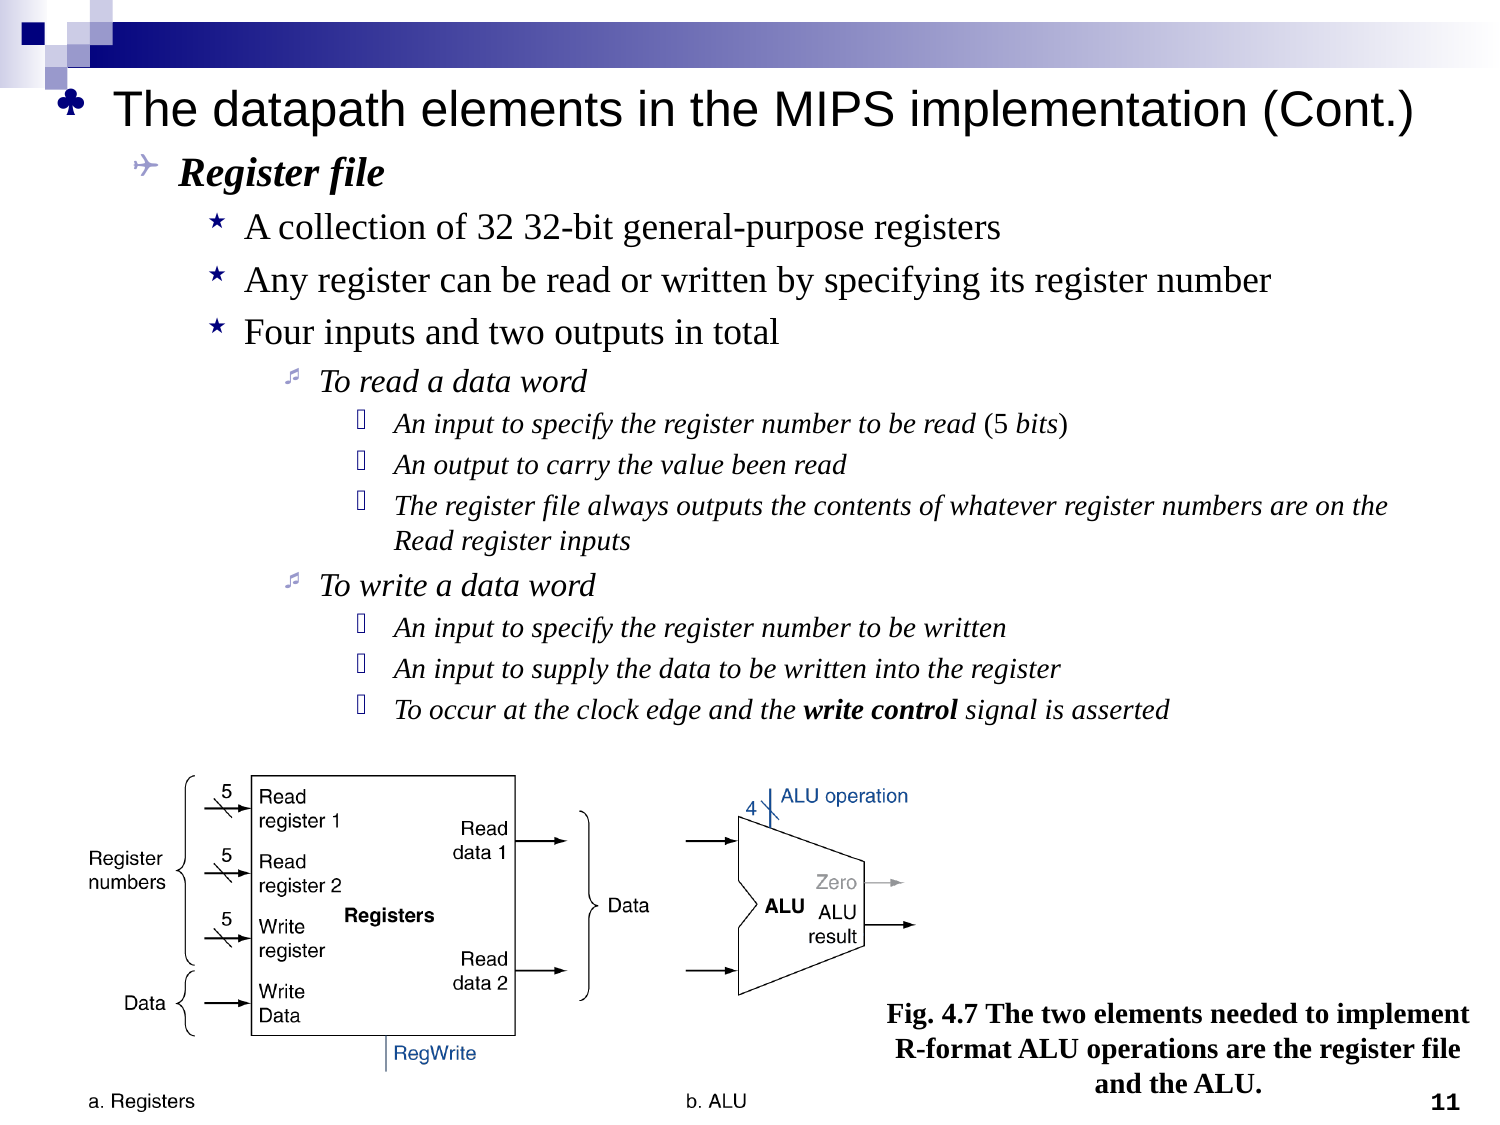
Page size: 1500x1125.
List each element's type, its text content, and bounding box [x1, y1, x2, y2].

slide_number 11 [1393, 1082, 1498, 1118]
text_box Fig. 4.7 The two elements needed to implement R-format ALU operations are the register file and the ALU. [921, 994, 1479, 1100]
list The datapath elements in the MIPS implementation (Cont.) Register file A collection of 32 32-bit general-purpose registers Any register can be read or written by specifying its register number Four inputs and two outputs in total To read a data word An input to specify the register number to be read (5 bits) An output to carry the value been read The register file always outputs the contents of whatever register numbers are on the Read register inputs To write a data word An input to specify the register number to be written An input to supply the data to be written into the register To occur at the clock edge and the write control signal is asserted [41, 69, 1471, 764]
picture [87, 774, 916, 1113]
